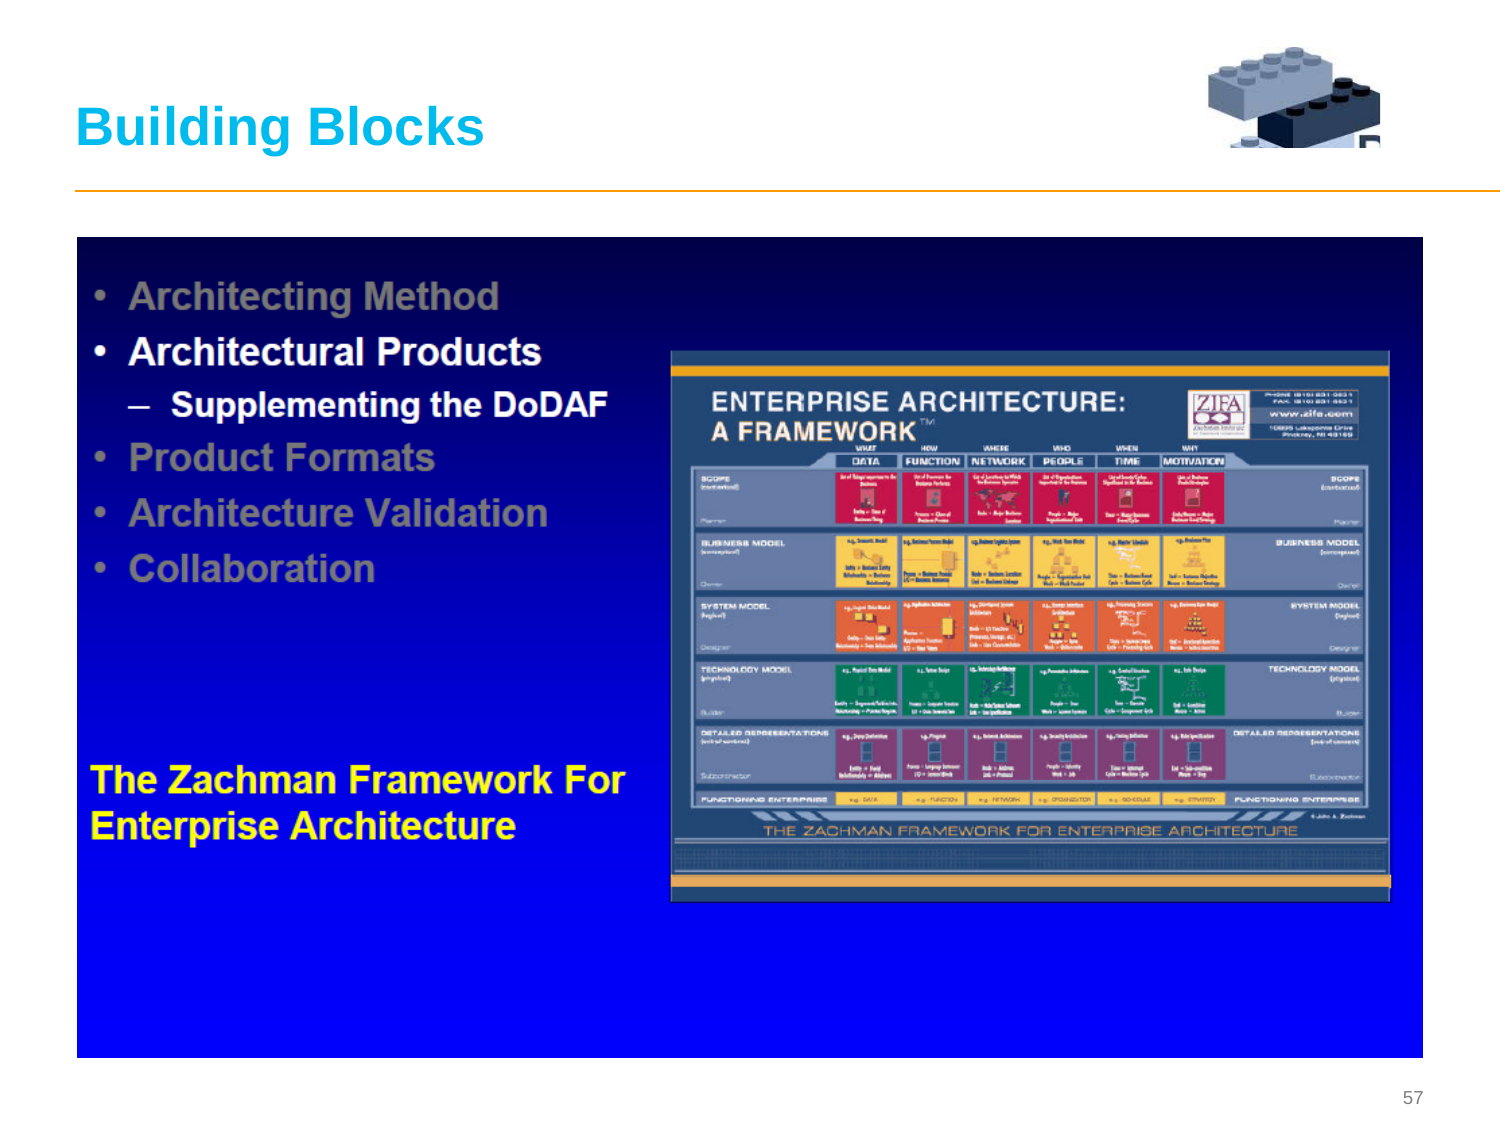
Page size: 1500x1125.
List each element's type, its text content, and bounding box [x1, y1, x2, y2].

picture [76, 237, 1424, 1058]
title Building Blocks [75, 27, 1422, 157]
